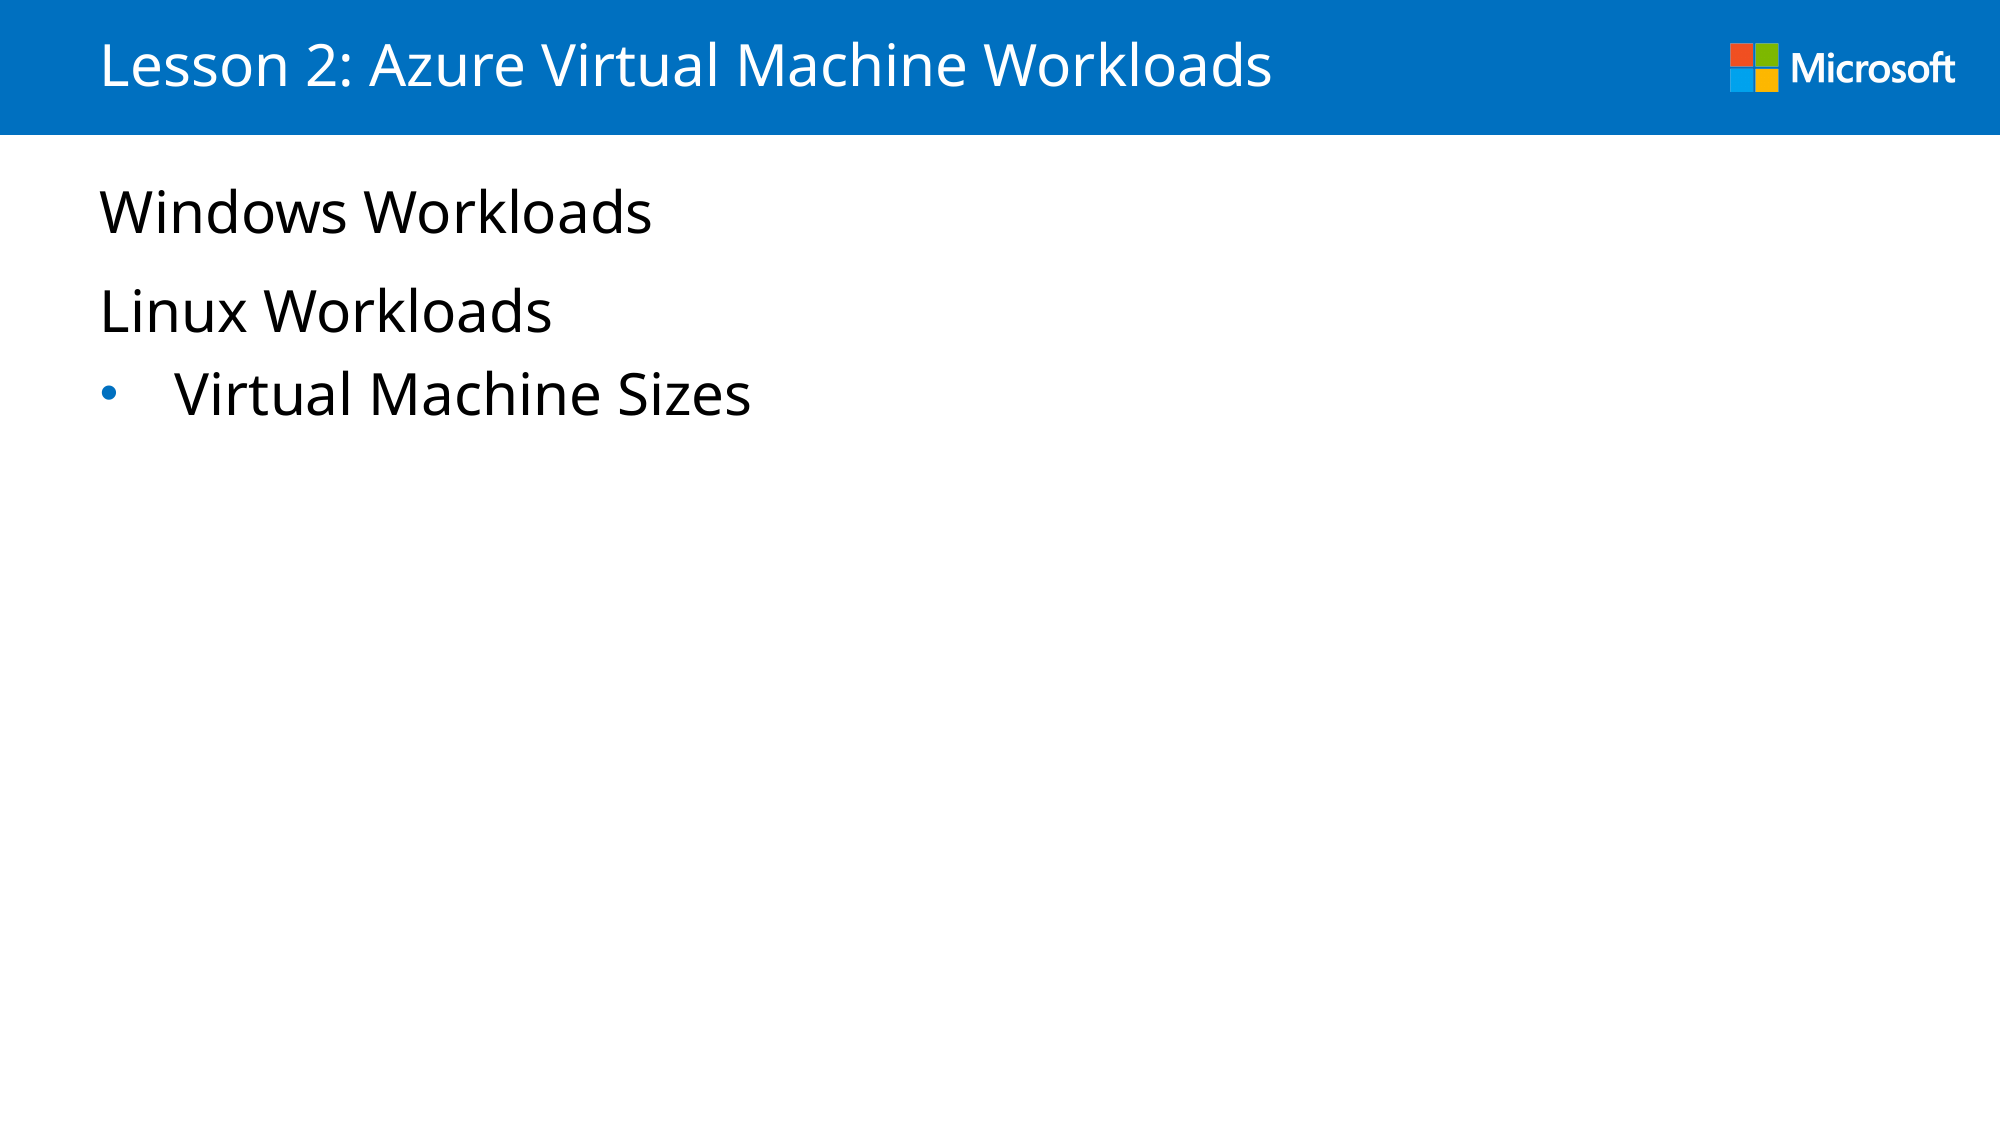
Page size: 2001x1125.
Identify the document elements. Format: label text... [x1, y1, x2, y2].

picture [1901, 14, 1986, 121]
list Windows Workloads Linux Workloads Virtual Machine Sizes [99, 174, 1901, 1013]
title Lesson 2: Azure Virtual Machine Workloads [99, 0, 1901, 136]
